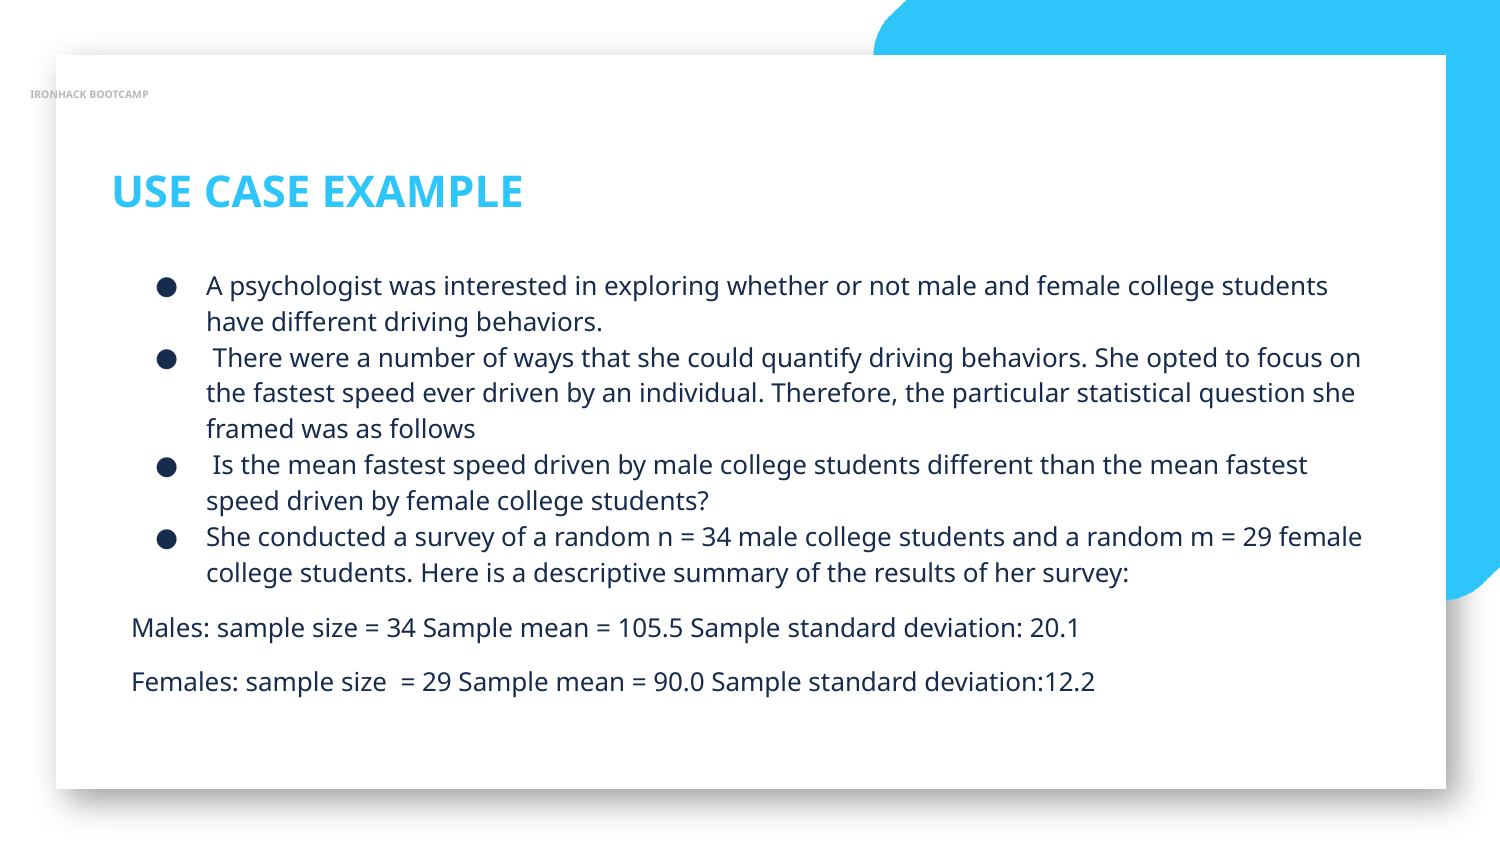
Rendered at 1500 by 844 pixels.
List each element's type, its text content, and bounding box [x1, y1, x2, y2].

picture [0, 0, 1500, 844]
text_box IRONHACK BOOTCAMP [15, 71, 354, 108]
text_box A psychologist was interested in exploring whether or not male and female college students have different driving behaviors. There were a number of ways that she could quantify driving behaviors. She opted to focus on the fastest speed ever driven by an individual. Therefore, the particular statistical question she framed was as follows Is the mean fastest speed driven by male college students different than the mean fastest speed driven by female college students? She conducted a survey of a random n = 34 male college students and a random m = 29 female college students. Here is a descriptive summary of the results of her survey: Males: sample size = 34 Sample mean = 105.5 Sample standard deviation: 20.1 Females: sample size = 29 Sample mean = 90.0 Sample standard deviation:12.2 [115, 249, 1389, 733]
text_box USE CASE EXAMPLE [96, 149, 1417, 266]
